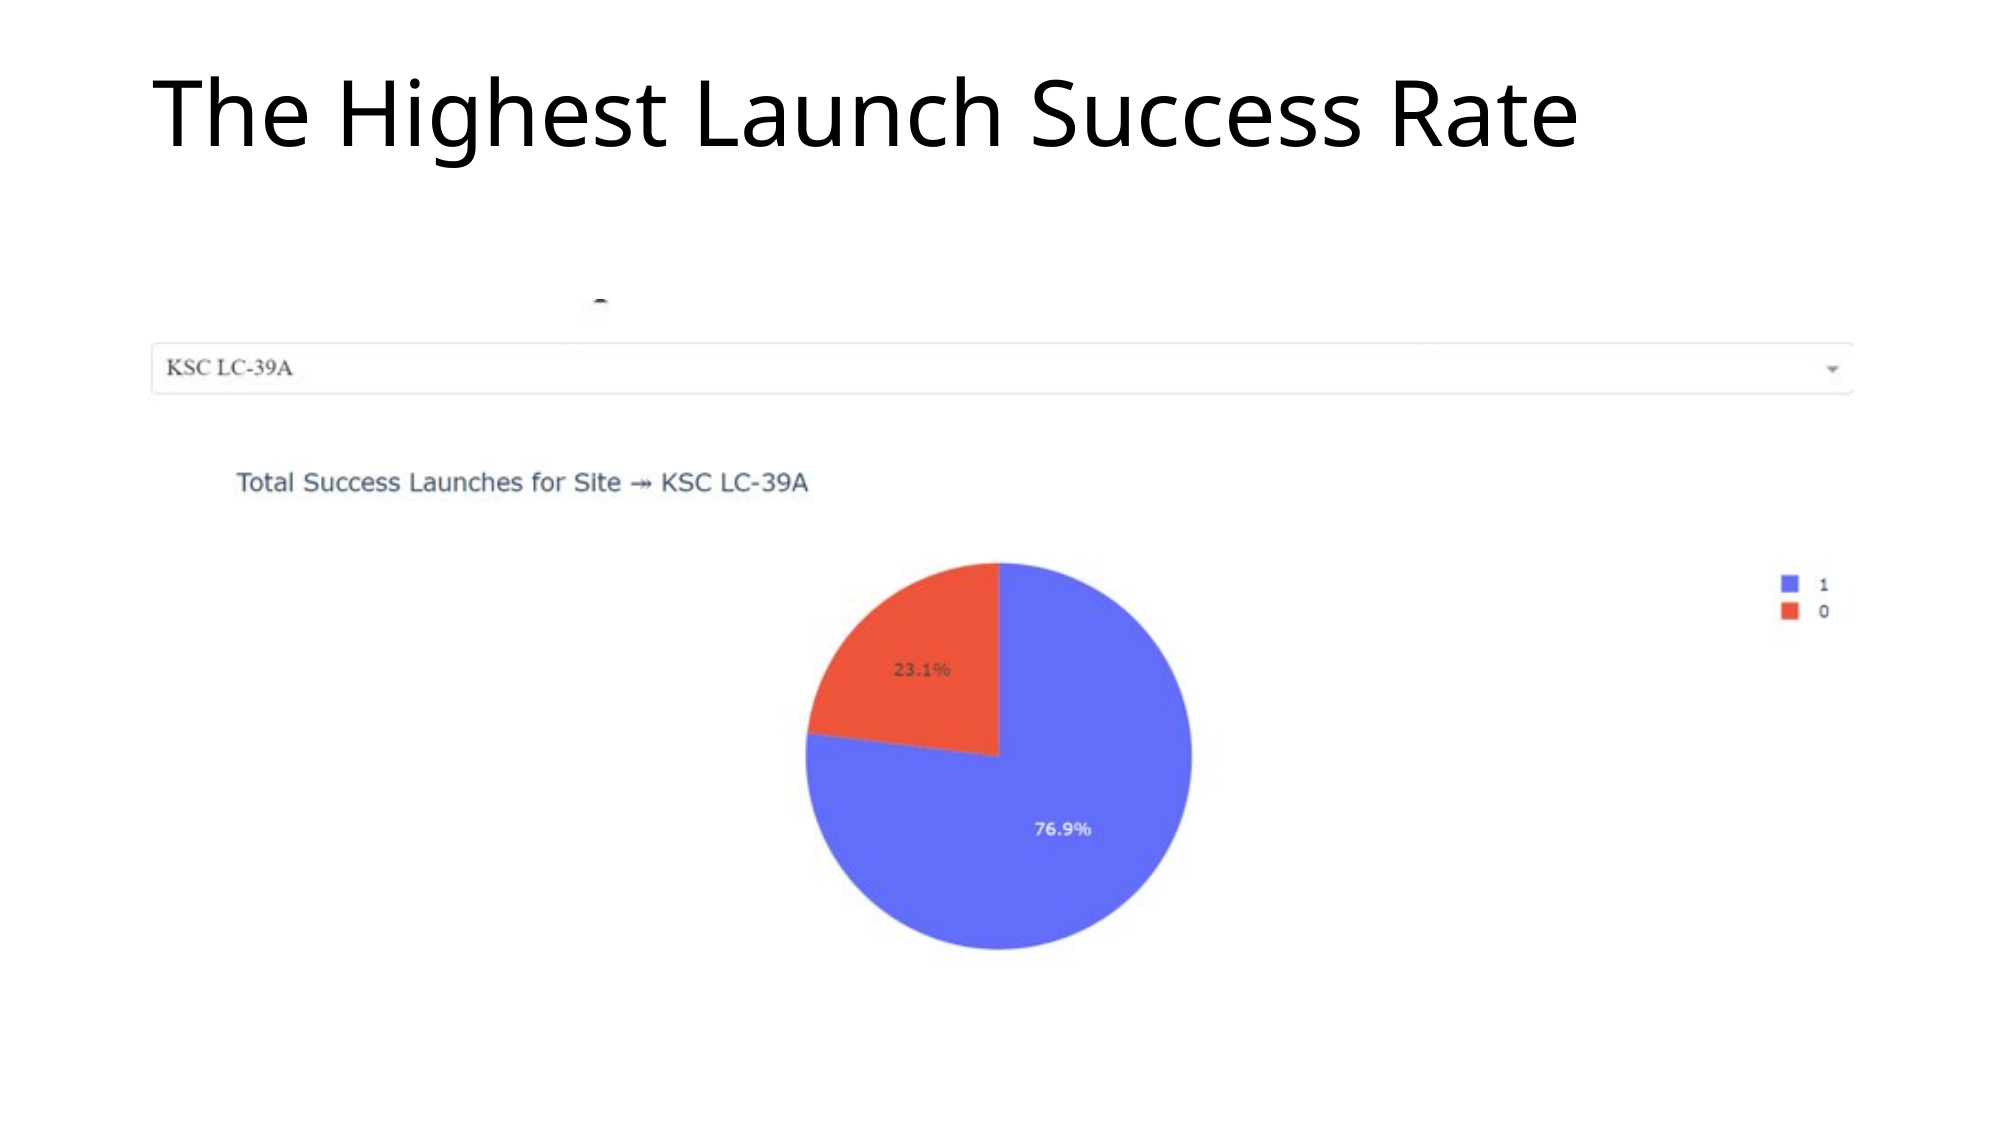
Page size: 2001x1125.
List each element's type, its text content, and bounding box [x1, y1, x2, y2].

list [146, 299, 1854, 1014]
title The Highest Launch Success Rate [137, 59, 1863, 278]
